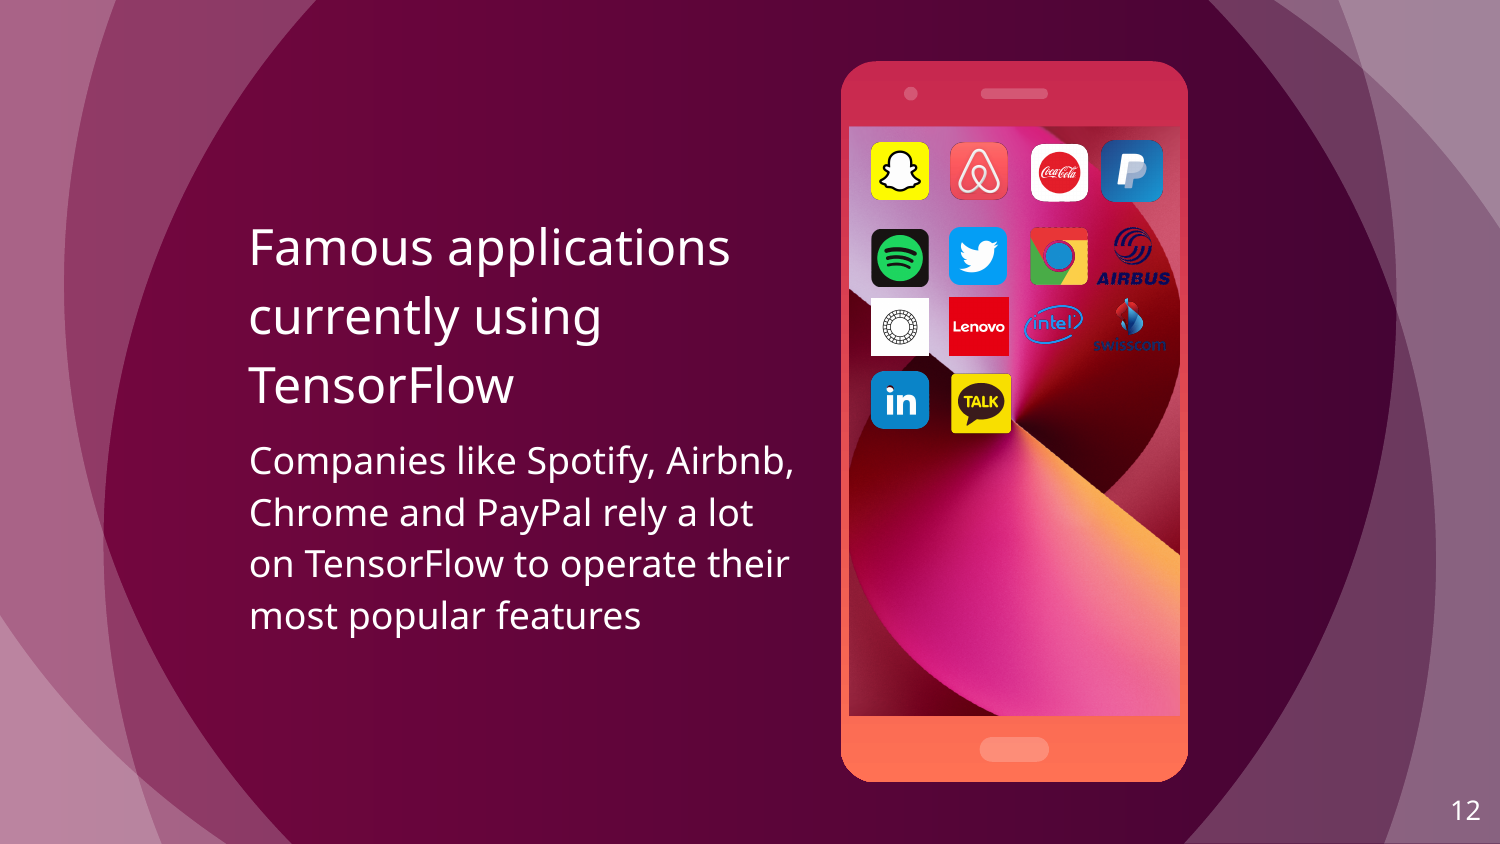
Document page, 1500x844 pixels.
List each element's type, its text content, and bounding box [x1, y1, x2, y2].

slide_number 12 [1391, 779, 1482, 844]
picture [1095, 226, 1170, 285]
picture [949, 227, 1007, 286]
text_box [840, 60, 1189, 783]
picture [871, 142, 929, 201]
picture [949, 130, 1163, 216]
picture [1024, 295, 1083, 354]
picture [949, 297, 1009, 357]
picture [1024, 221, 1094, 291]
picture [858, 228, 942, 287]
picture [871, 298, 929, 357]
list Famous applications currently using TensorFlow Companies like Spotify, Airbnb, Chrome and PayPal rely a lot on TensorFlow to operate their most popular features [248, 61, 801, 783]
picture [1090, 296, 1170, 354]
text_box [724, 396, 1298, 844]
picture [853, 368, 1032, 440]
